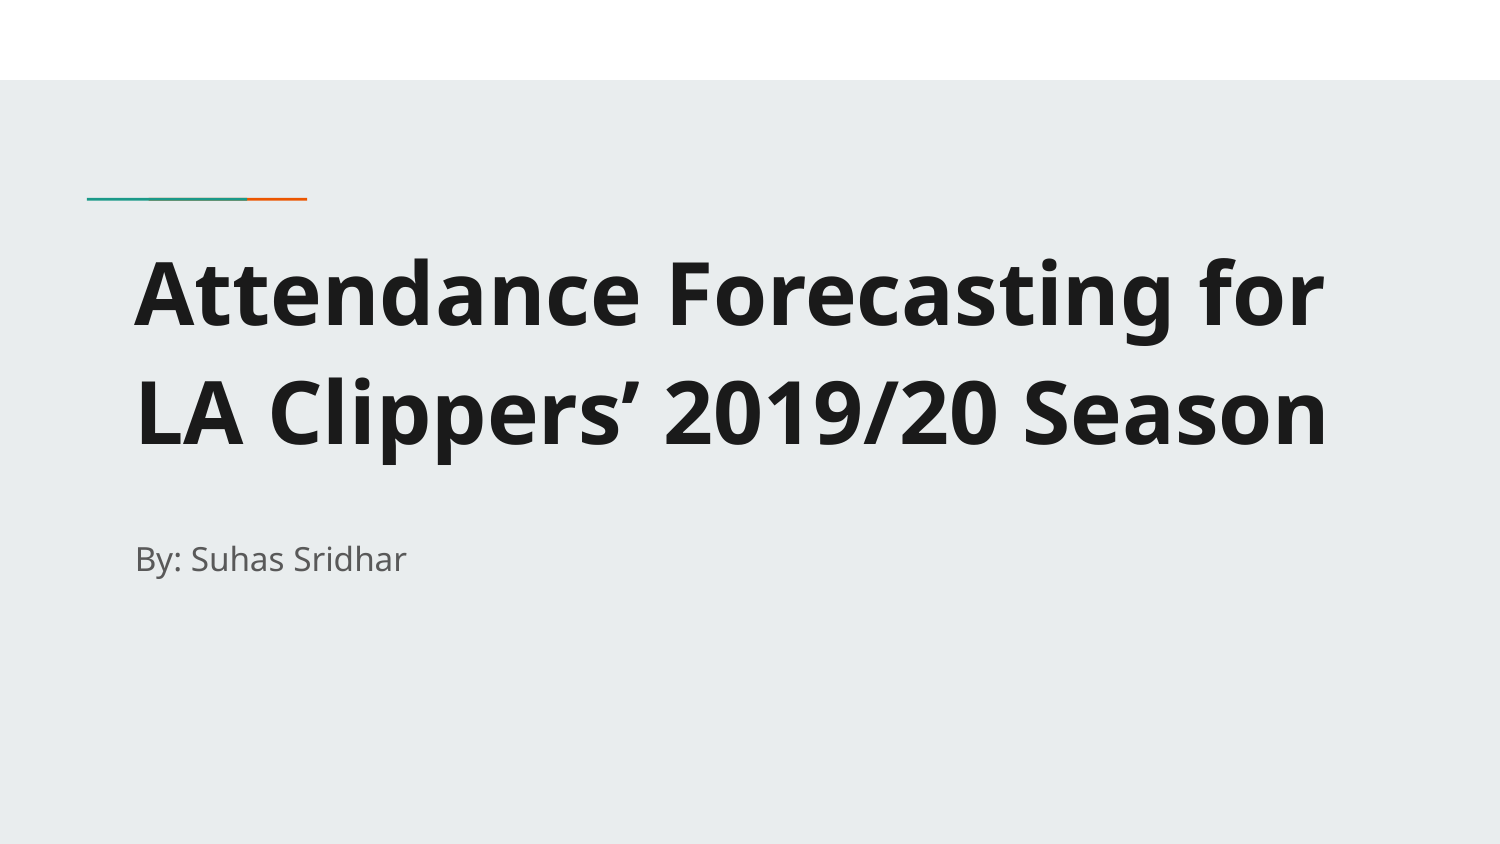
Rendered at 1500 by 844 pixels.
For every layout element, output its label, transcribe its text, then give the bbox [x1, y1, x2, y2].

title Attendance Forecasting for LA Clippers’ 2019/20 Season [119, 216, 1381, 490]
subtitle By: Suhas Sridhar [119, 520, 1381, 610]
